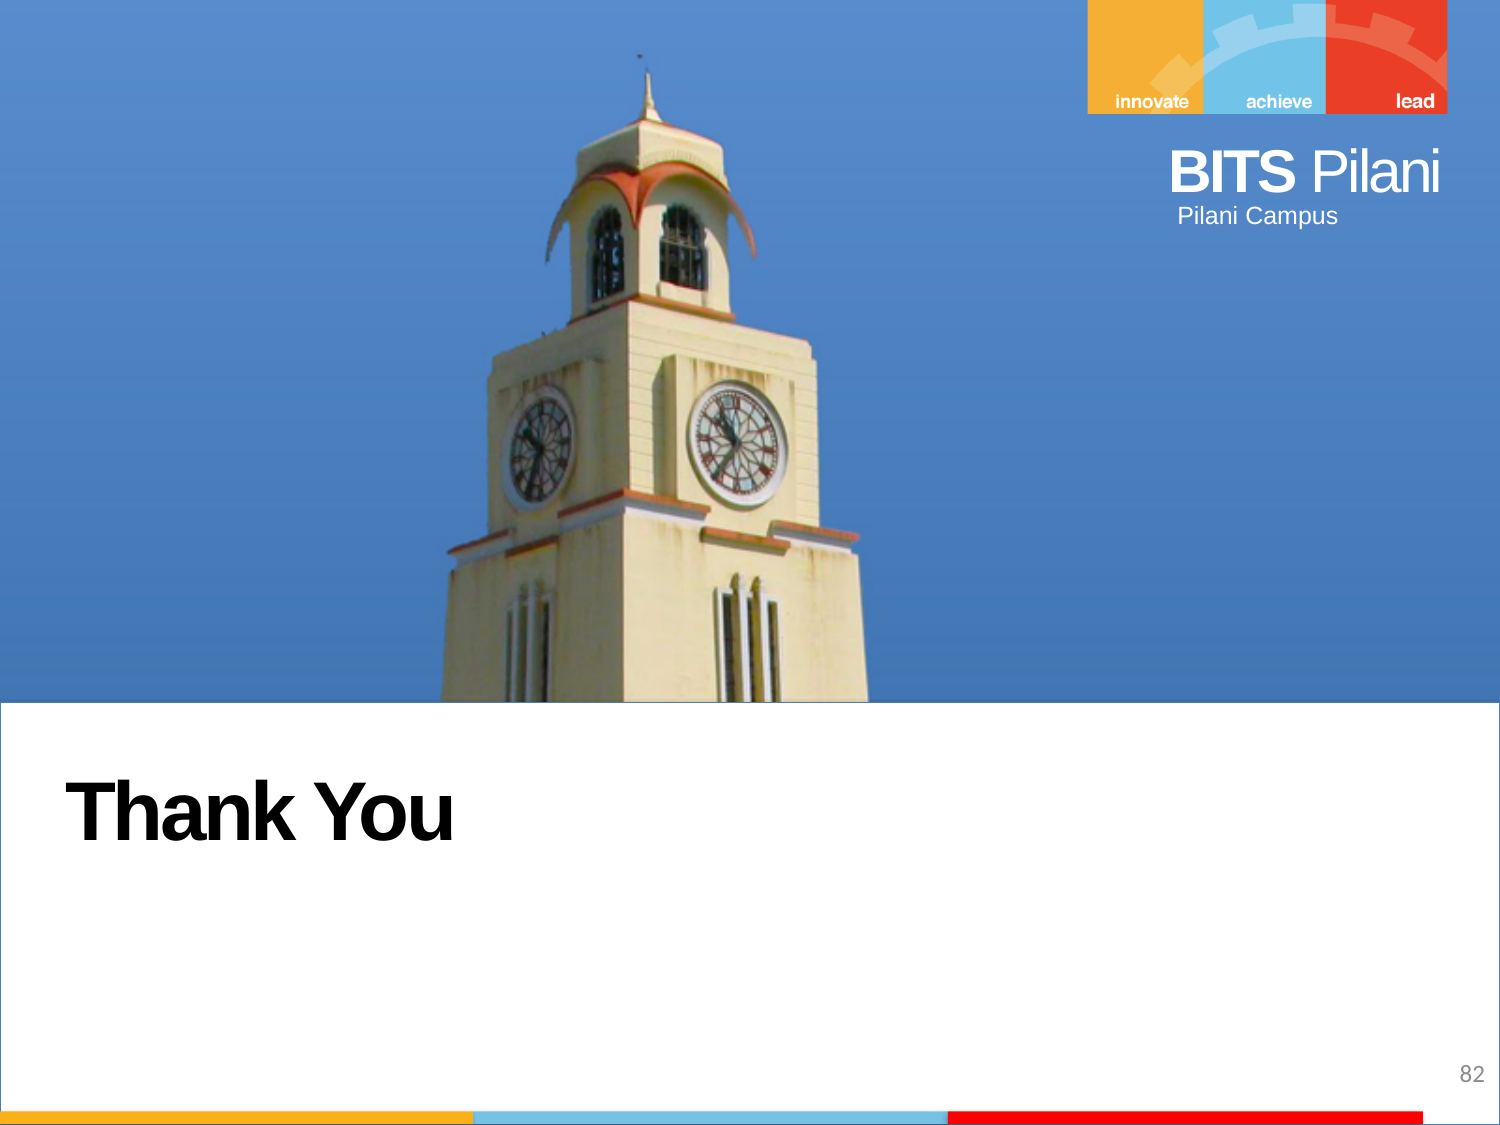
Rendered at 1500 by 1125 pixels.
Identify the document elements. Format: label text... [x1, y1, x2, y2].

slide_number 82 [1149, 1042, 1500, 1103]
picture [0, 0, 1500, 702]
list Thank You [50, 762, 1438, 1025]
